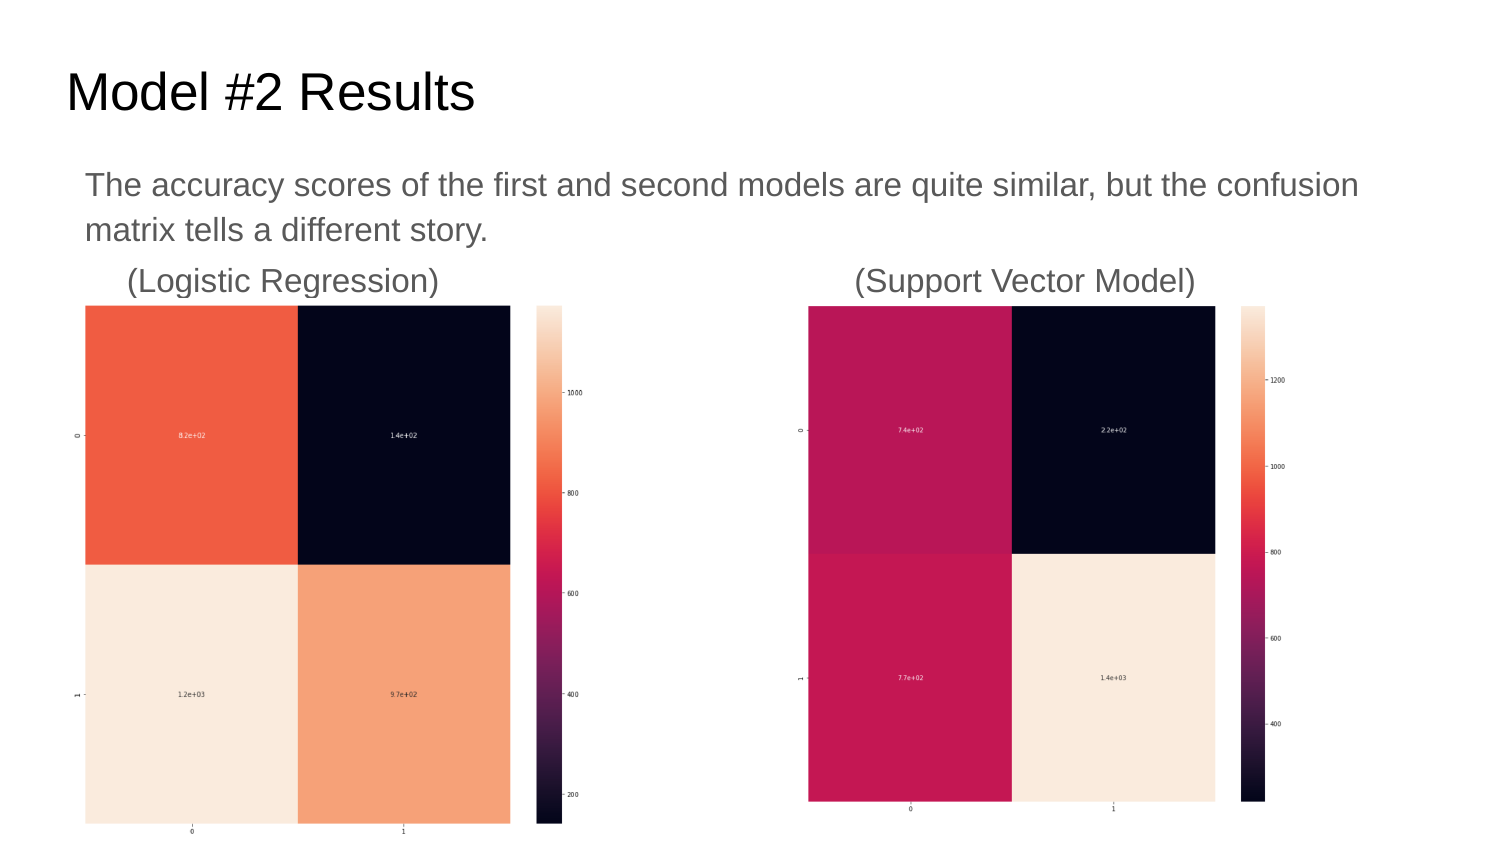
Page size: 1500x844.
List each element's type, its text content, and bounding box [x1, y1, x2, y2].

list The accuracy scores of the first and second models are quite similar, but the confusion matrix tells a different story. (Logistic Regression) (Support Vector Model) [51, 141, 1449, 703]
picture [31, 298, 632, 844]
title Model #2 Results [51, 42, 1449, 137]
picture [774, 298, 1351, 826]
